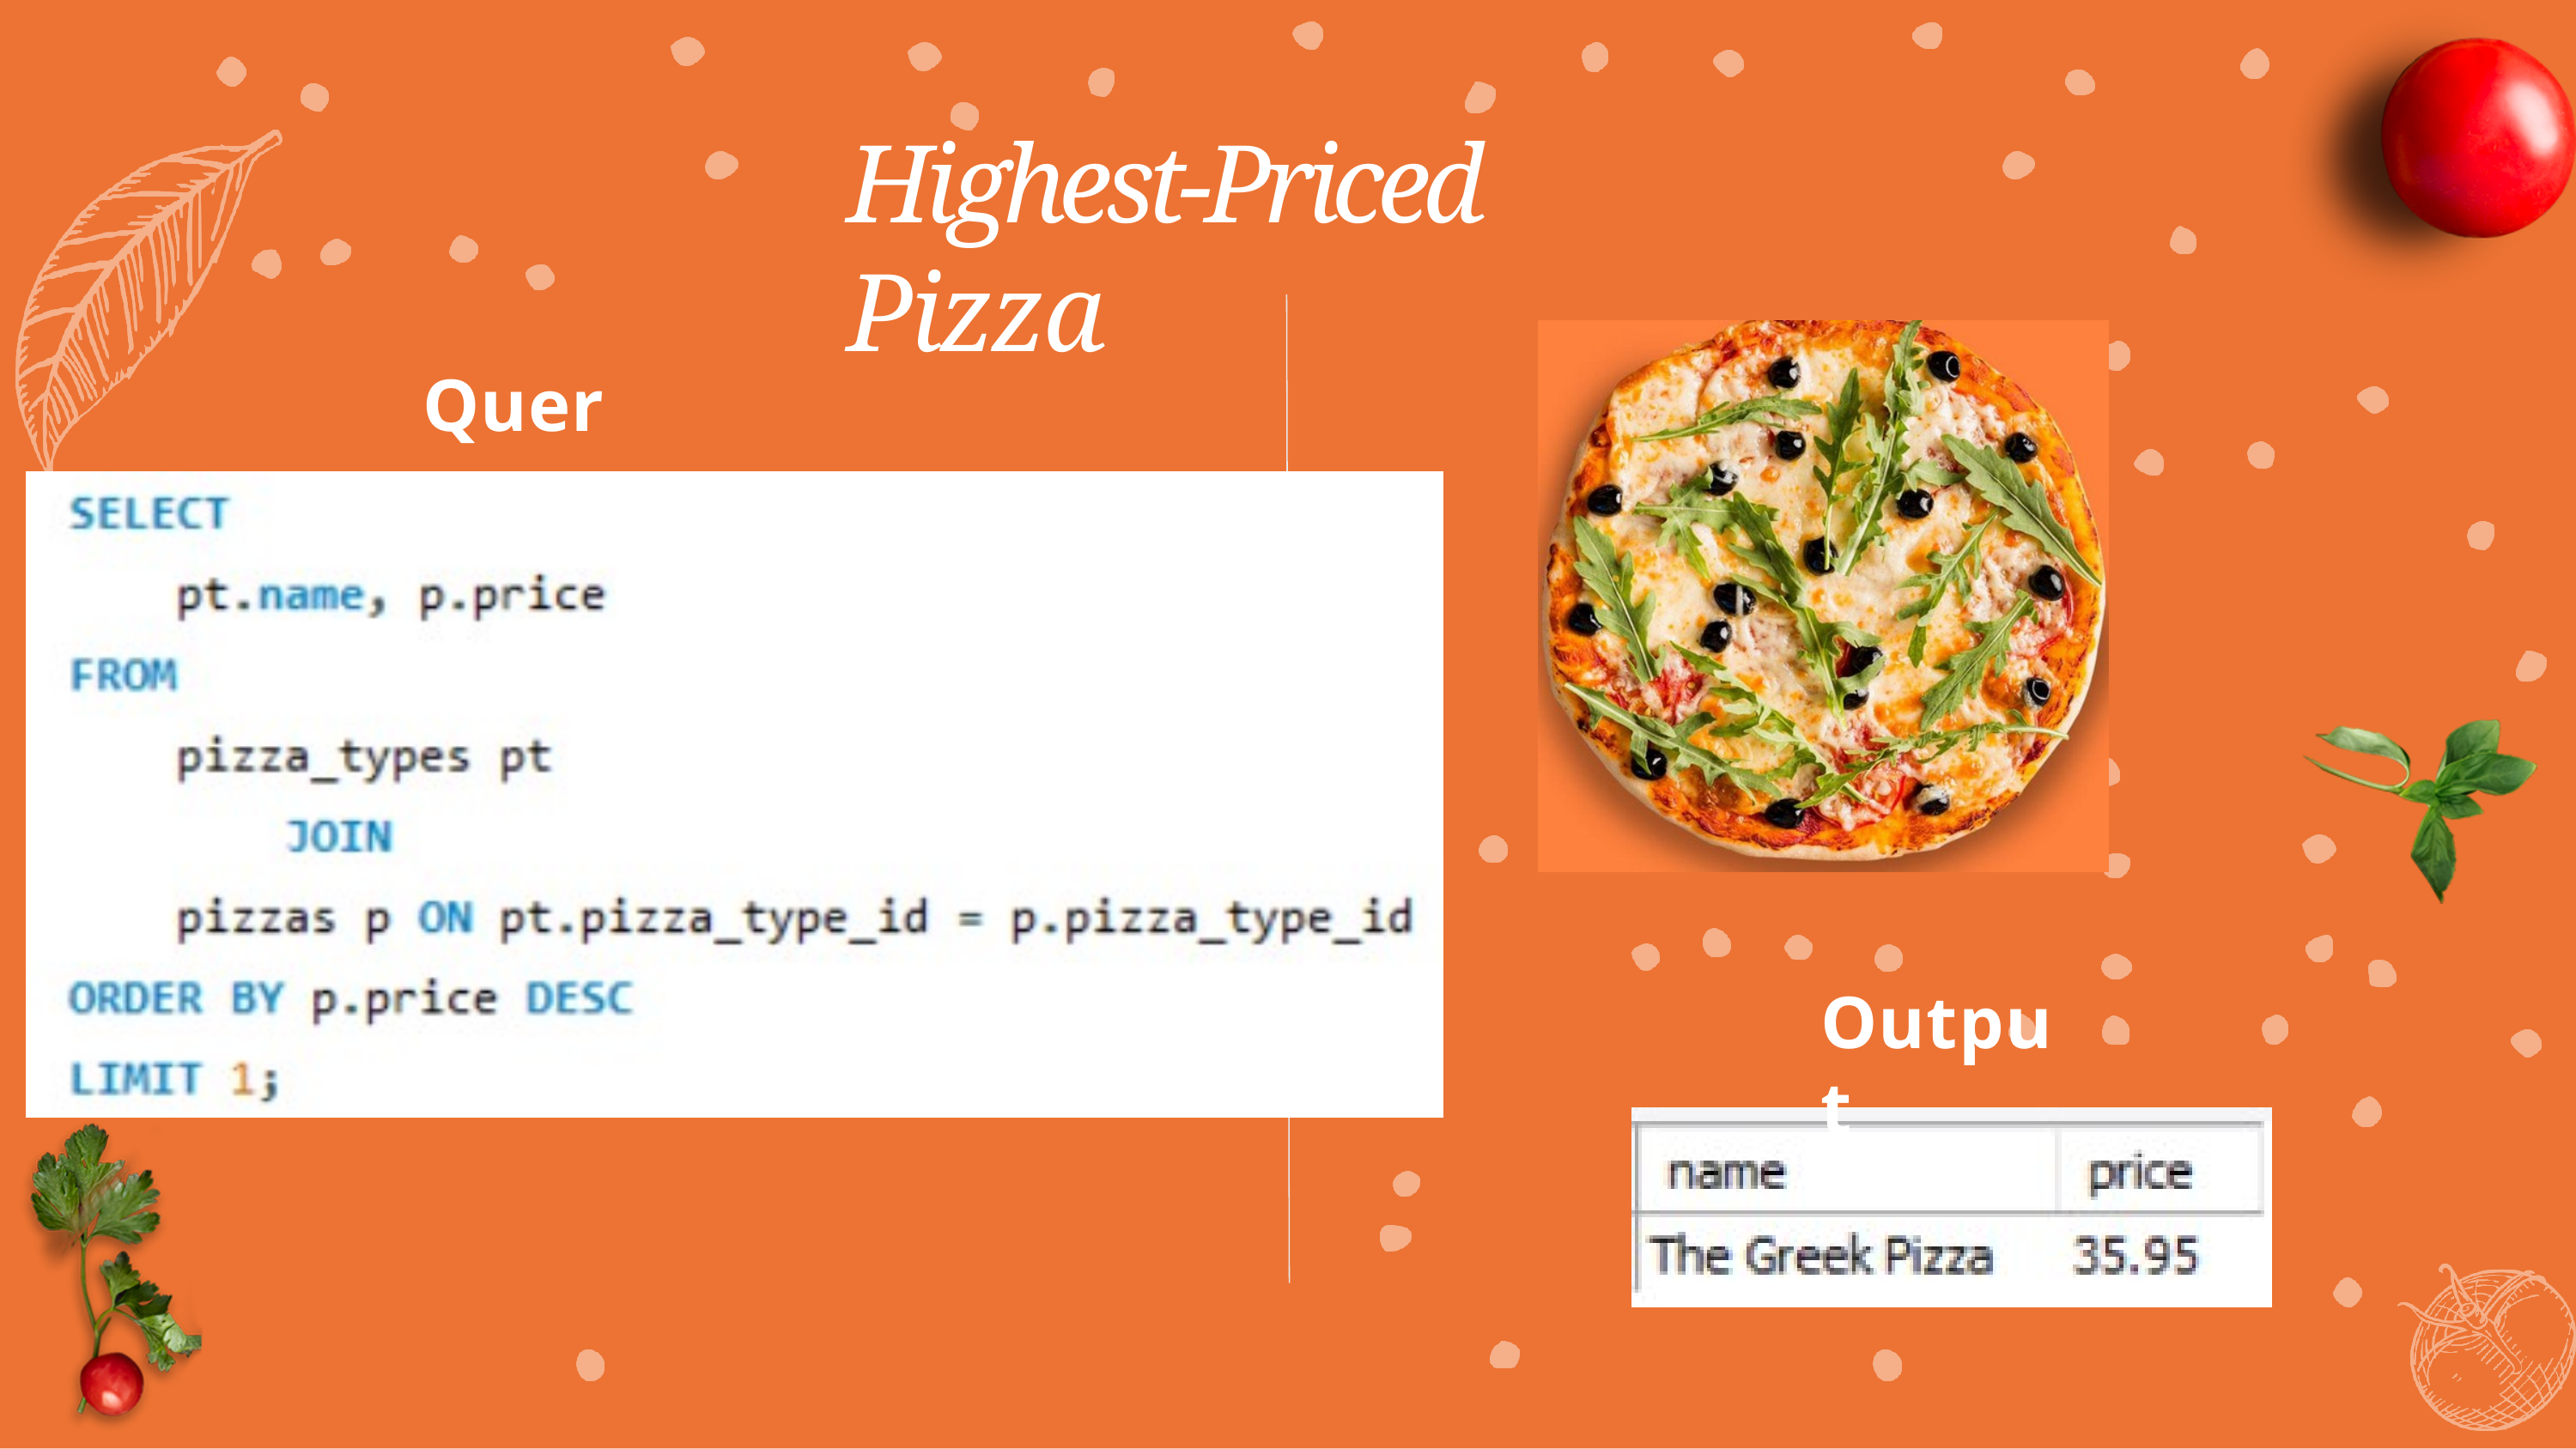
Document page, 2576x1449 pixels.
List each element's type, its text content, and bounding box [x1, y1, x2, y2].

picture [2002, 151, 2035, 179]
picture [575, 1349, 605, 1381]
picture [2516, 651, 2547, 682]
picture [2247, 440, 2275, 469]
picture [2352, 1096, 2382, 1128]
picture [320, 239, 351, 265]
picture [2397, 1264, 2576, 1431]
picture [2102, 1015, 2129, 1045]
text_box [26, 471, 1444, 1118]
picture [1582, 42, 1608, 72]
text_box Query [421, 357, 645, 471]
picture [15, 130, 283, 492]
picture [1291, 21, 1323, 50]
picture [670, 37, 705, 66]
title Highest-Priced Pizza [845, 113, 1731, 373]
picture [2134, 449, 2164, 476]
picture [2510, 1029, 2542, 1058]
picture [1872, 1349, 1902, 1381]
picture [2357, 385, 2389, 414]
picture [2467, 521, 2494, 551]
picture [1784, 935, 1813, 960]
picture [1380, 1224, 1412, 1252]
picture [300, 83, 330, 112]
picture [526, 264, 555, 291]
picture [1538, 320, 2131, 878]
picture [449, 235, 478, 263]
picture [2239, 48, 2269, 80]
picture [908, 42, 942, 72]
picture [705, 151, 738, 179]
picture [1392, 1171, 1421, 1197]
picture [1631, 943, 1660, 971]
picture [1703, 928, 1731, 957]
picture [1874, 944, 1904, 973]
picture [950, 102, 979, 130]
picture [216, 56, 246, 87]
picture [1712, 50, 1744, 78]
picture [1465, 82, 1496, 113]
picture [2170, 225, 2196, 255]
picture [2008, 1014, 2038, 1046]
picture [2301, 719, 2537, 904]
picture [2101, 953, 2133, 979]
picture [2305, 935, 2333, 962]
picture [1087, 67, 1115, 97]
picture [1490, 1340, 1520, 1368]
picture [2262, 1015, 2288, 1046]
picture [1631, 1106, 2273, 1308]
picture [2064, 69, 2095, 95]
picture [16, 1117, 203, 1434]
text_box [0, 0, 2576, 1449]
picture [2332, 1276, 2363, 1307]
picture [1479, 835, 1509, 863]
picture [1912, 22, 1943, 49]
text_box Output [1819, 975, 2081, 1106]
picture [2368, 960, 2397, 987]
picture [2276, 0, 2576, 306]
